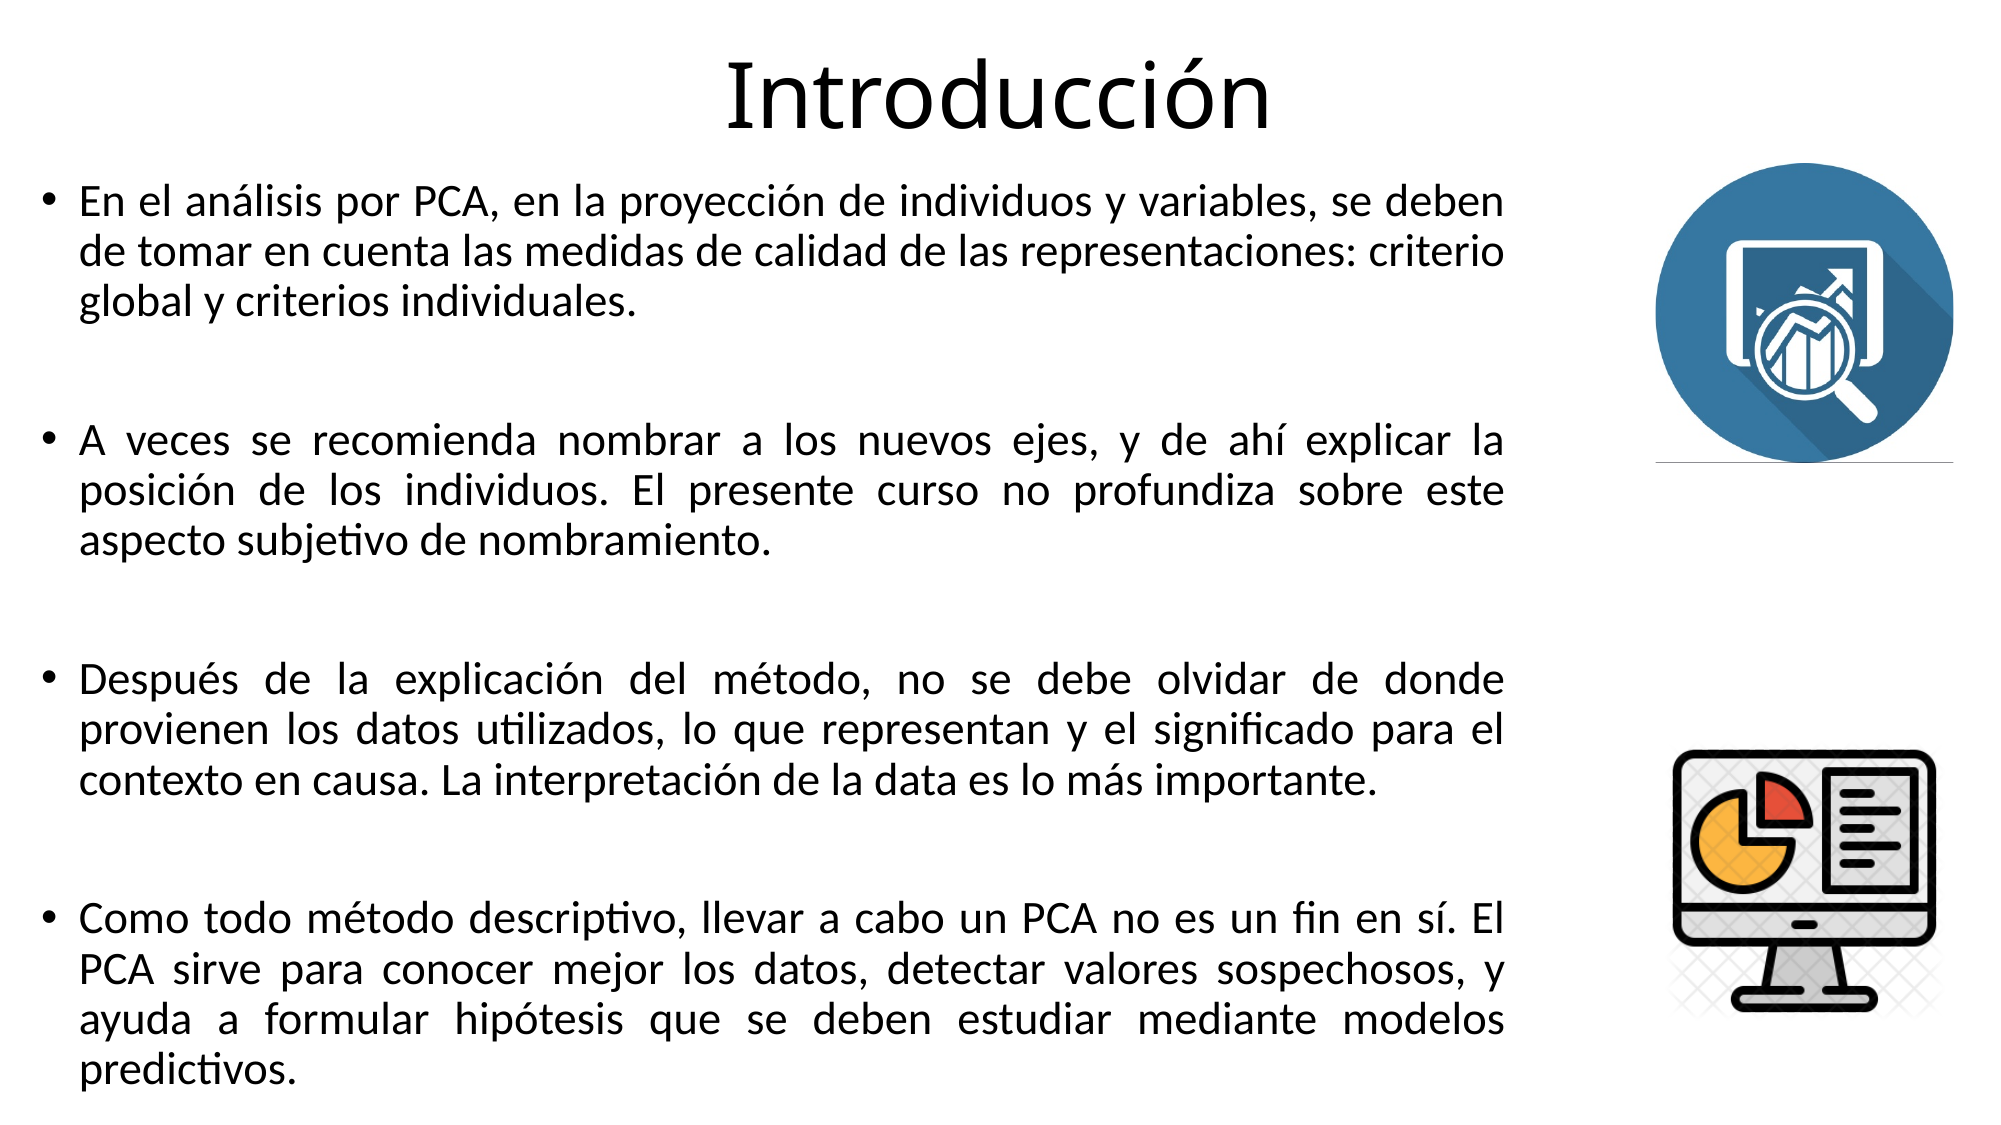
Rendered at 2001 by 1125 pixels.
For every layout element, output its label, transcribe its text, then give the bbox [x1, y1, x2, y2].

title Introducción [137, 28, 1863, 169]
picture [1655, 163, 1954, 463]
list En el análisis por PCA, en la proyección de individuos y variables, se deben de tomar en cuenta las medidas de calidad de las representaciones: criterio global y criterios individuales. A veces se recomienda nombrar a los nuevos ejes, y de ahí explicar la posición de los individuos. El presente curso no profundiza sobre este aspecto subjetivo de nombramiento. Después de la explicación del método, no se debe olvidar de donde provienen los datos utilizados, lo que representan y el significado para el contexto en causa. La interpretación de la data es lo más importante. Como todo método descriptivo, llevar a cabo un PCA no es un fin en sí. El PCA sirve para conocer mejor los datos, detectar valores sospechosos, y ayuda a formular hipótesis que se deben estudiar mediante modelos predictivos. [26, 168, 1522, 1110]
picture [1664, 741, 1945, 1021]
